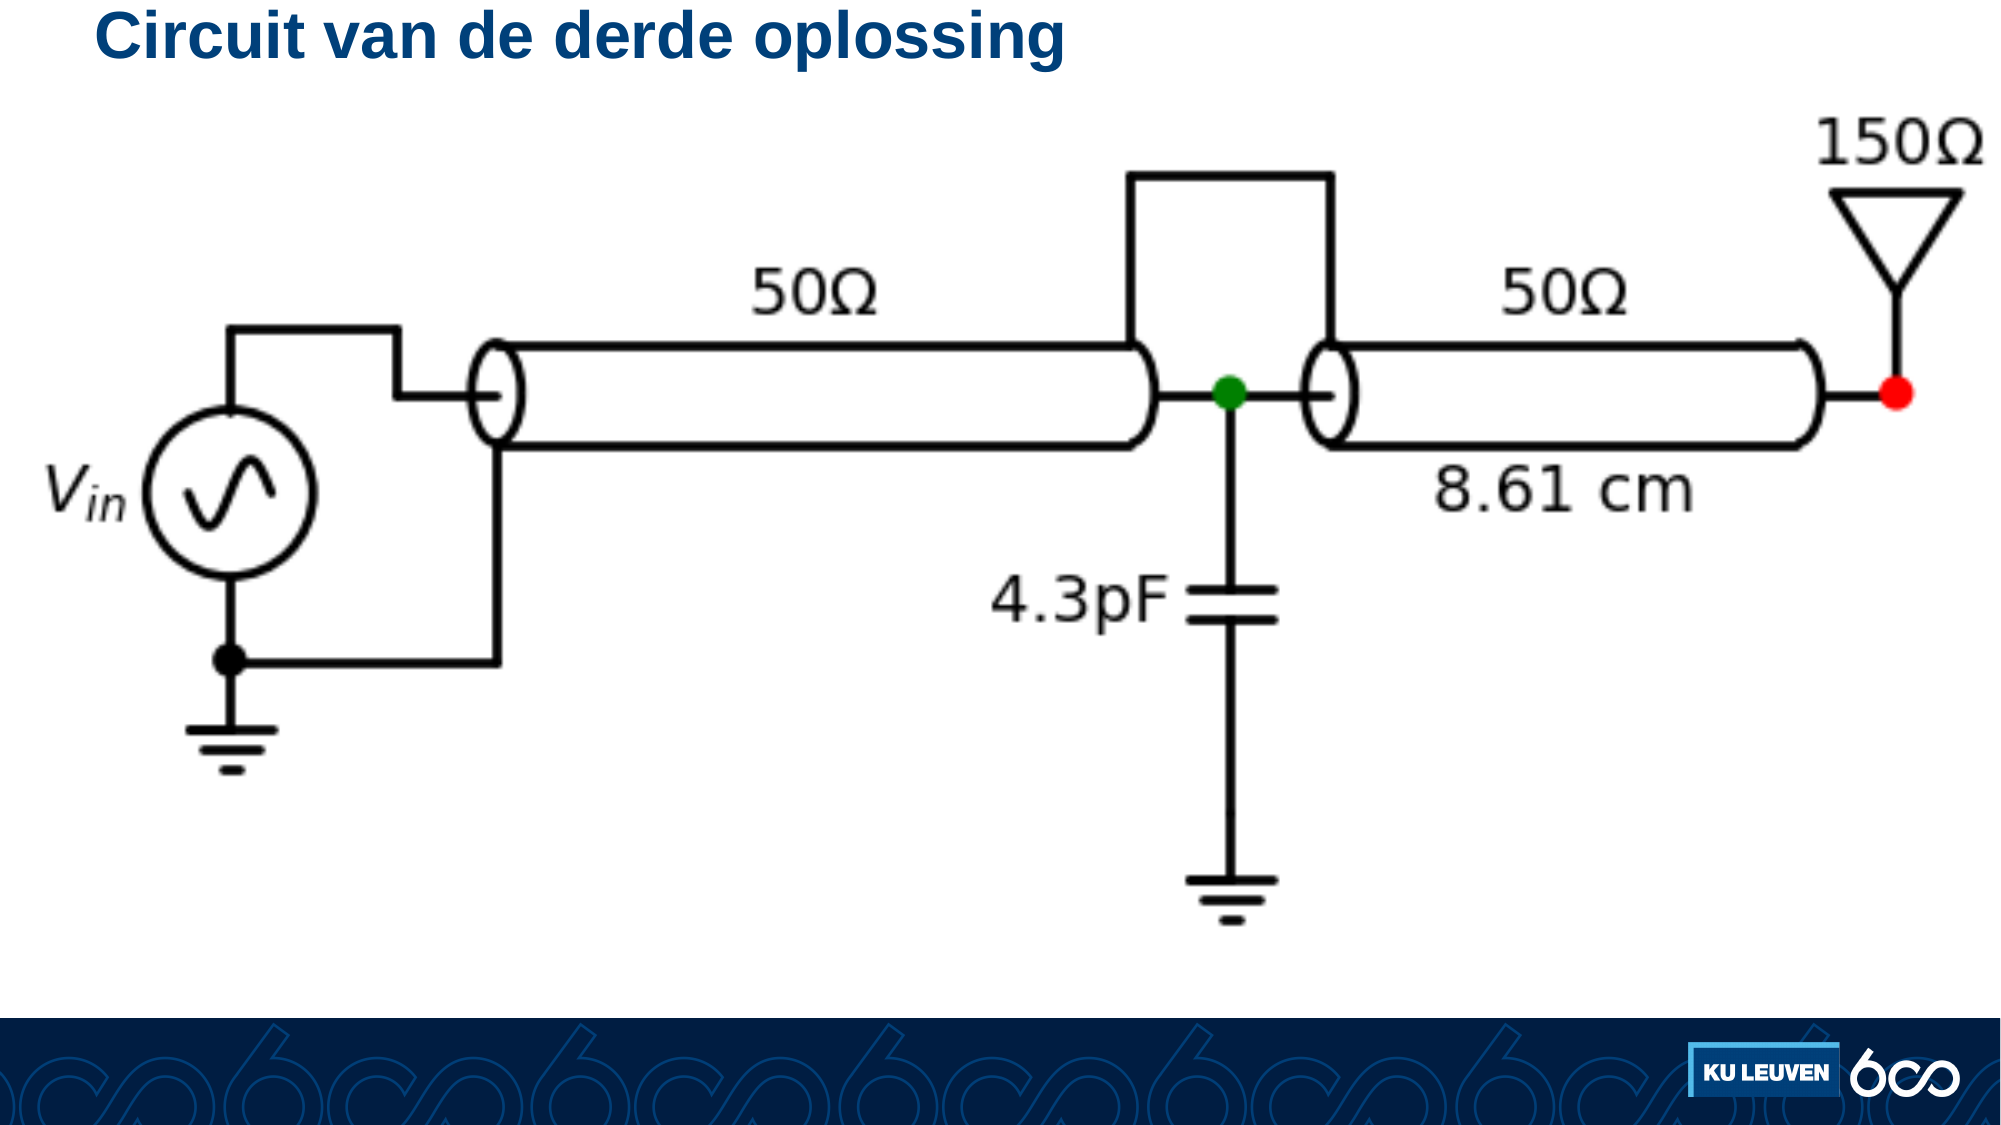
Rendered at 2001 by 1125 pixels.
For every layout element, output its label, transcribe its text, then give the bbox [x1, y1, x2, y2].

picture [0, 92, 2000, 940]
title Circuit van de derde oplossing [94, 0, 1906, 92]
picture [0, 1018, 2001, 1125]
